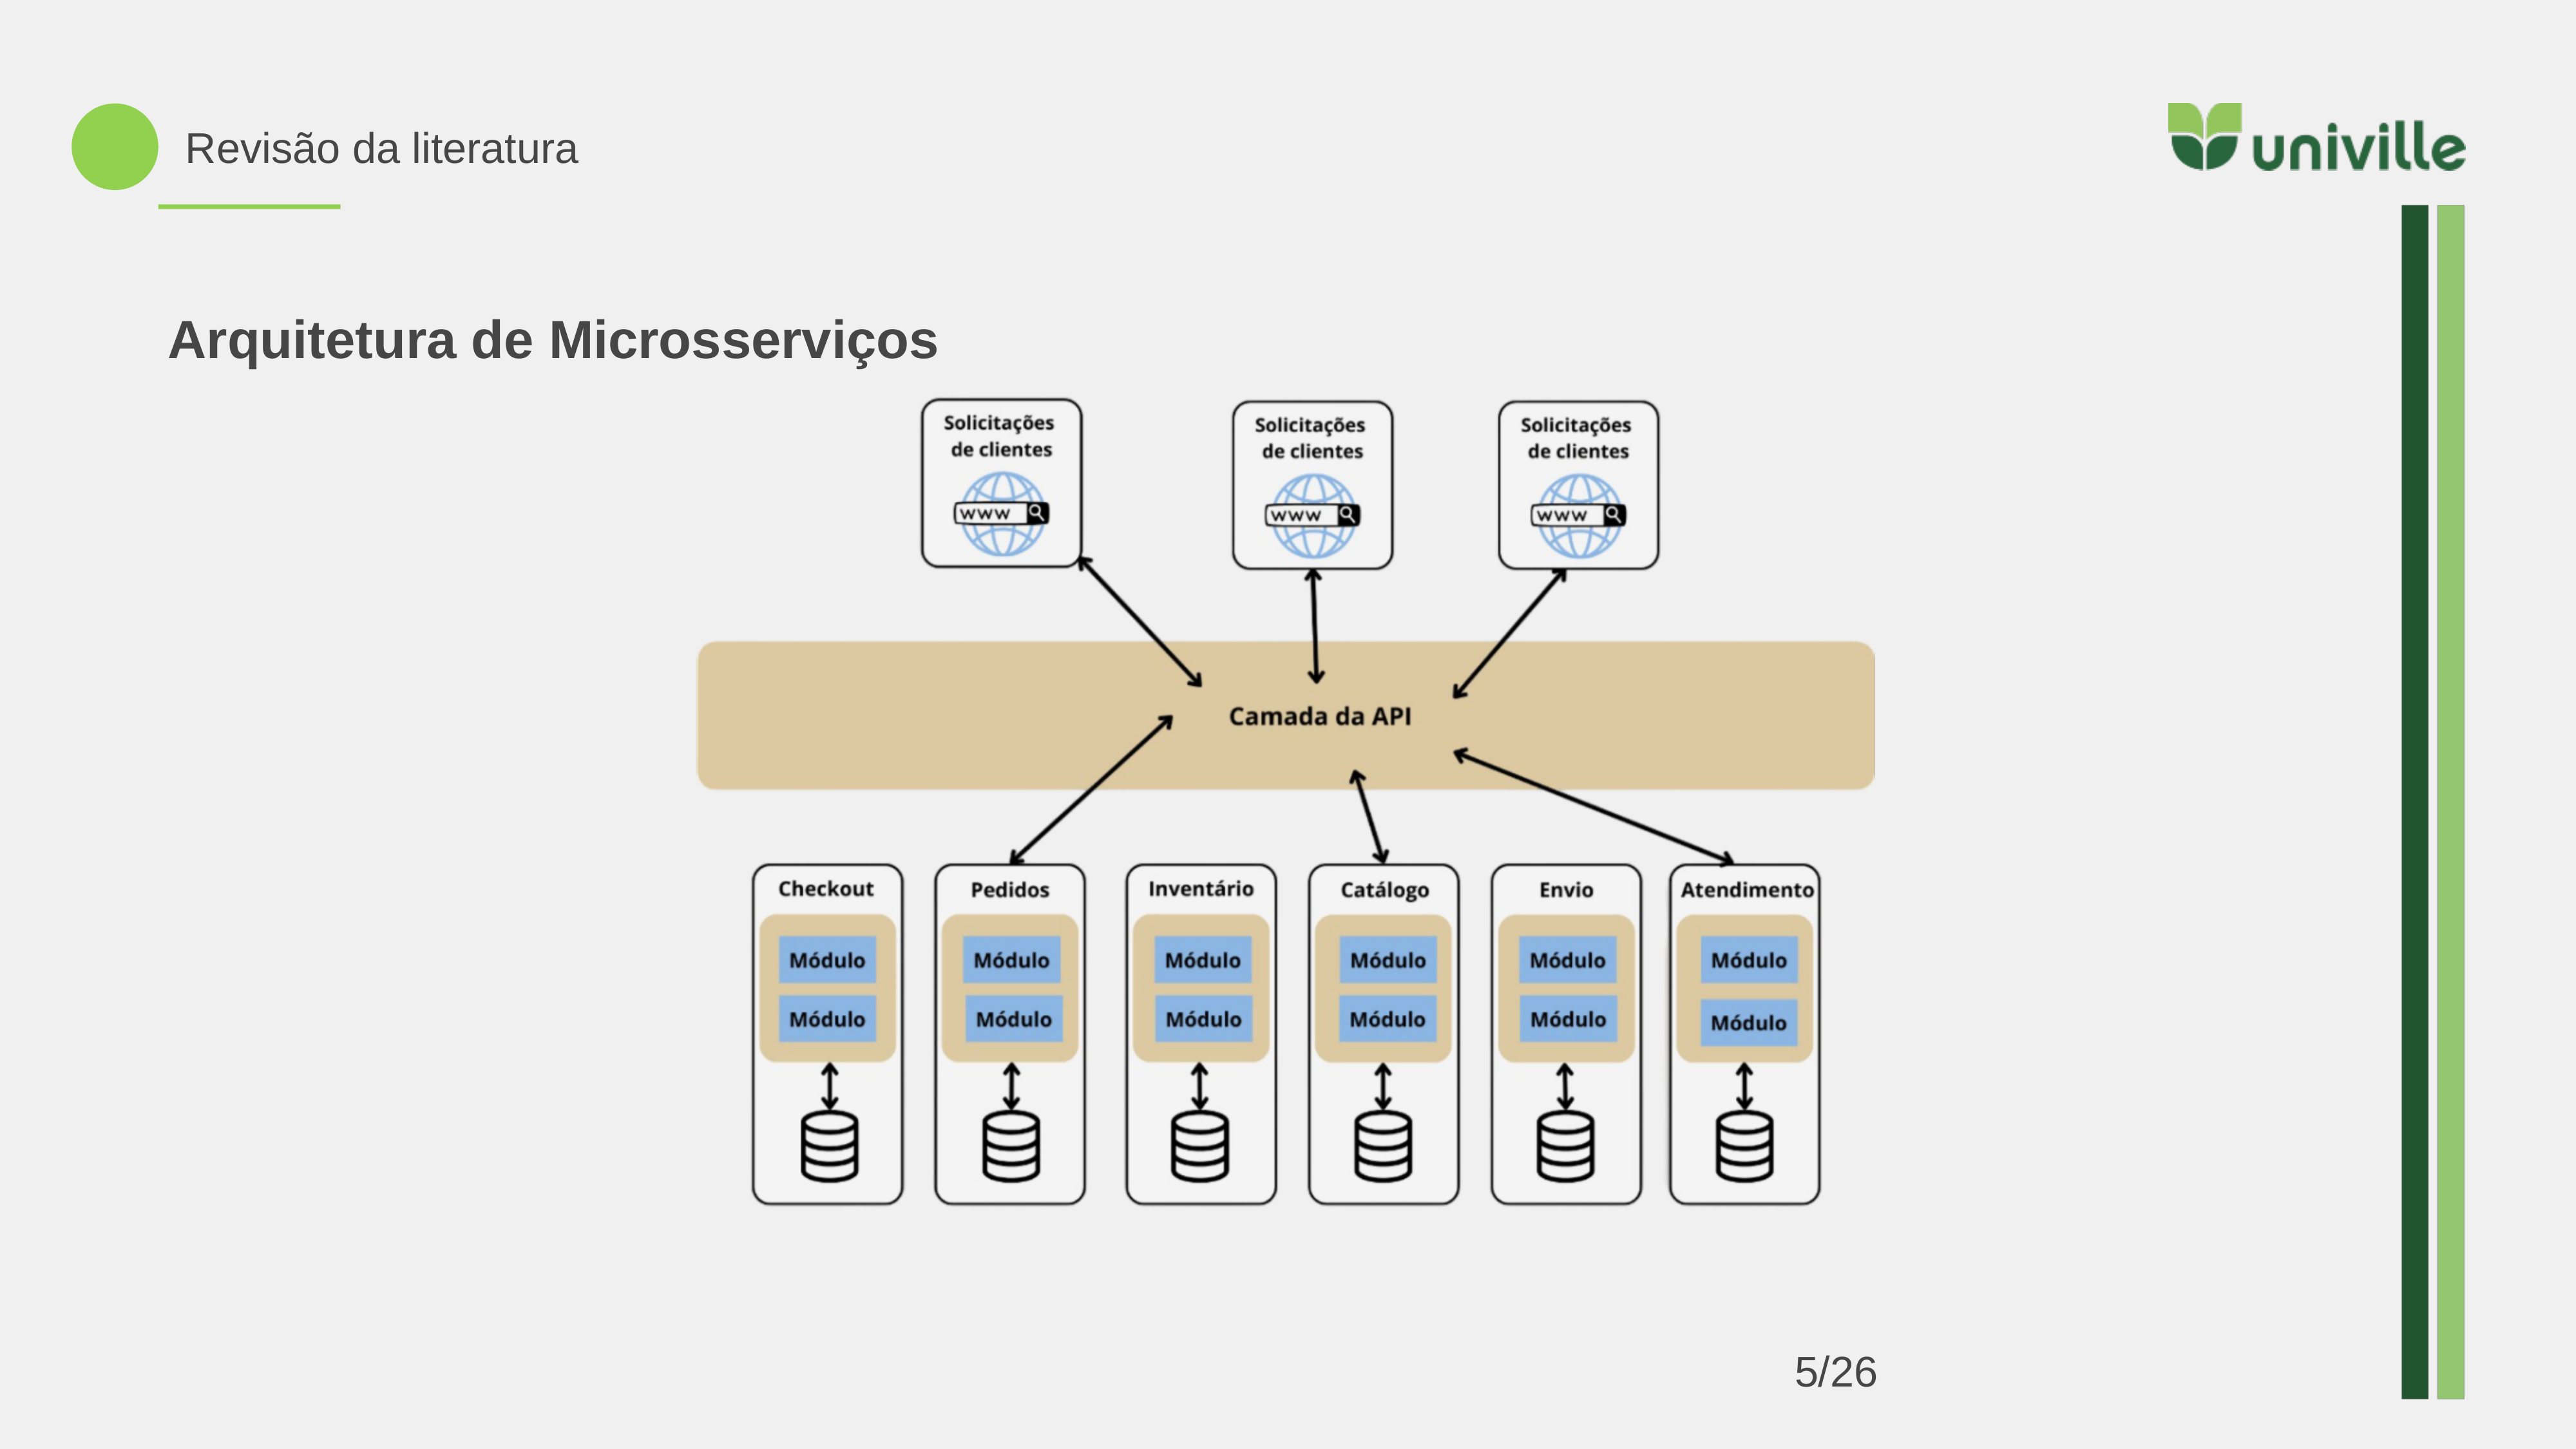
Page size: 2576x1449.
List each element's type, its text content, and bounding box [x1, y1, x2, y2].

picture [2168, 103, 2466, 171]
text_box Revisão da literatura [176, 115, 1727, 177]
text_box Arquitetura de Microsserviços [158, 299, 1710, 374]
text_box [72, 103, 158, 191]
picture [2400, 204, 2466, 1401]
text_box [158, 204, 341, 209]
text_box 5/26 [1785, 1339, 2371, 1400]
picture [693, 392, 1883, 1213]
